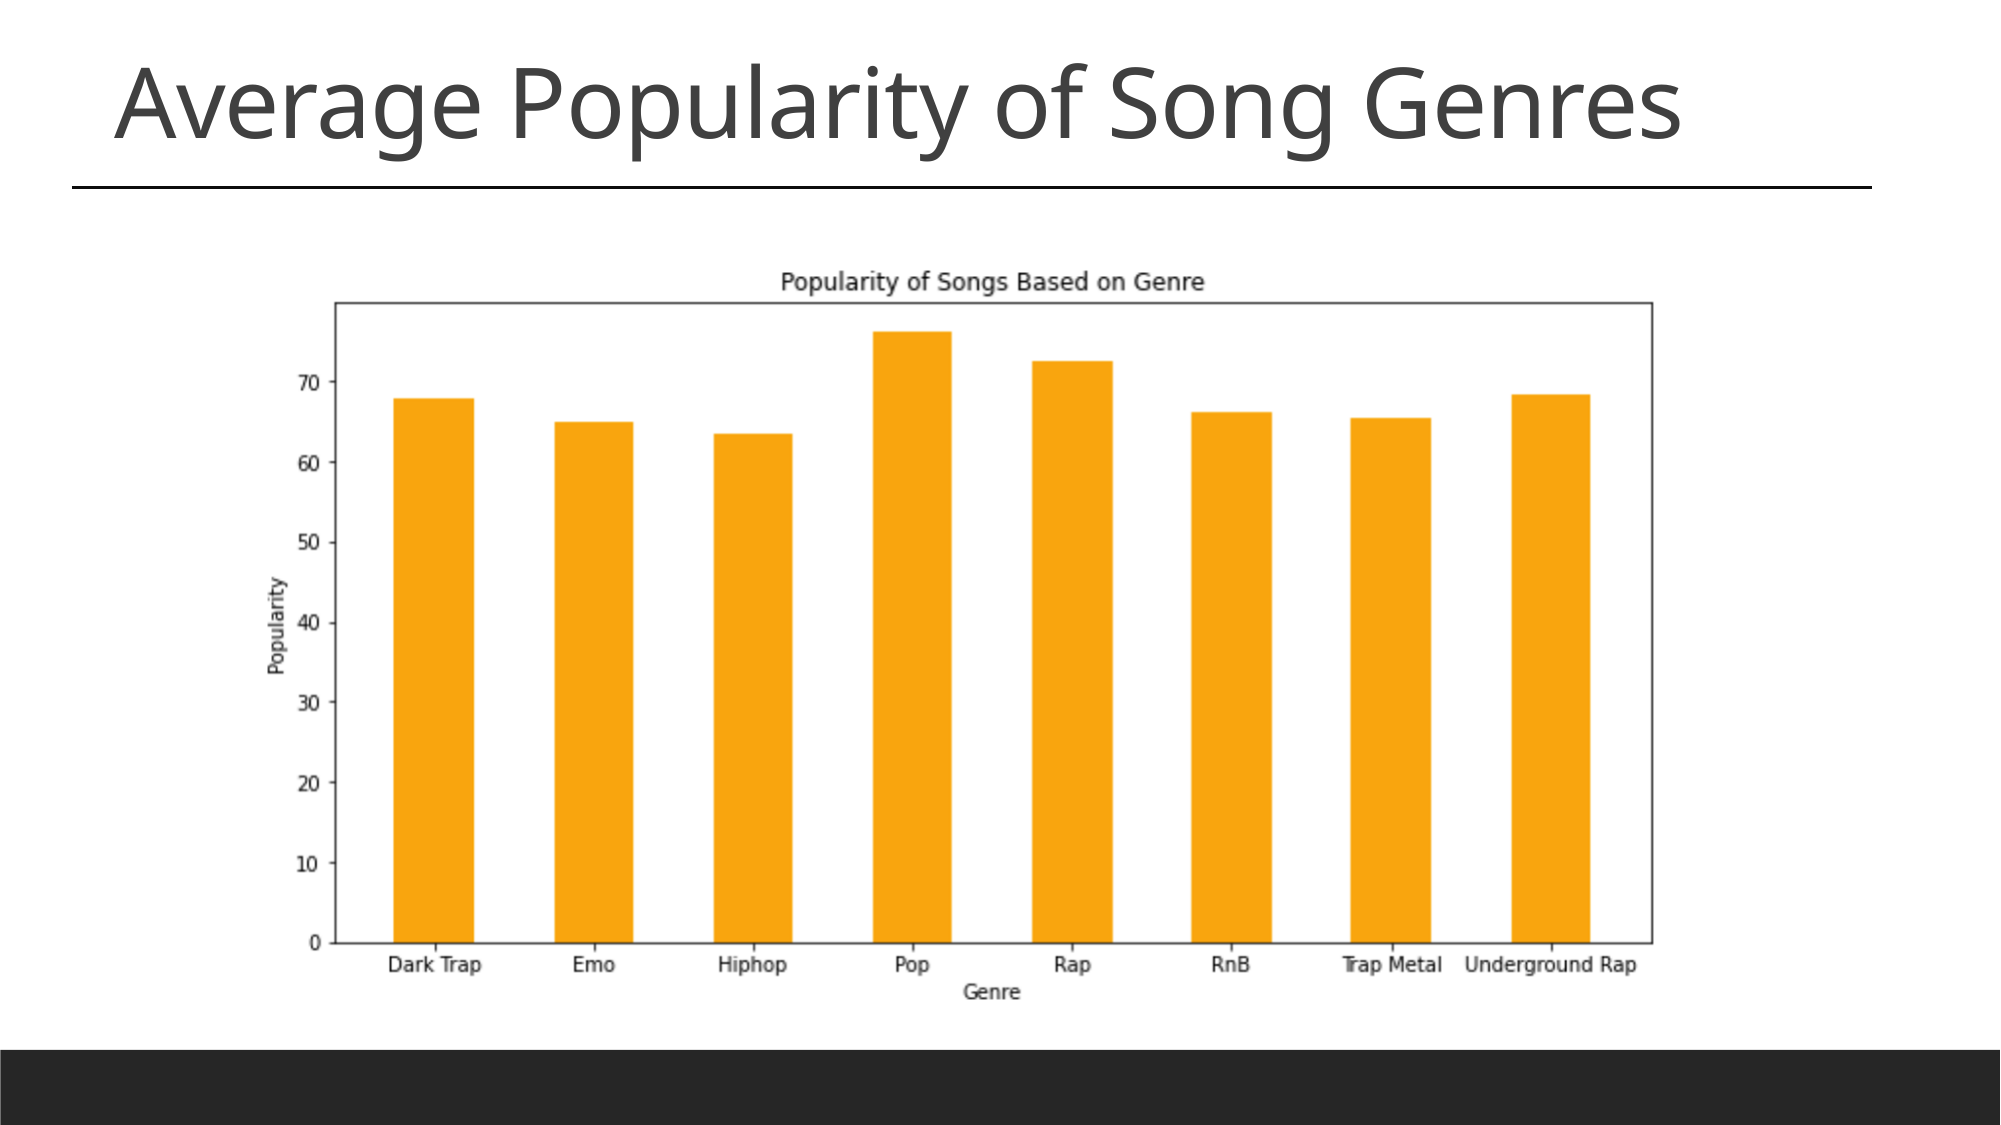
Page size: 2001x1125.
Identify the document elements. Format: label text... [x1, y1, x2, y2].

text_box [26, 162, 1927, 866]
picture [255, 258, 1663, 1015]
text_box Average Popularity of Song Genres [99, 46, 1900, 162]
